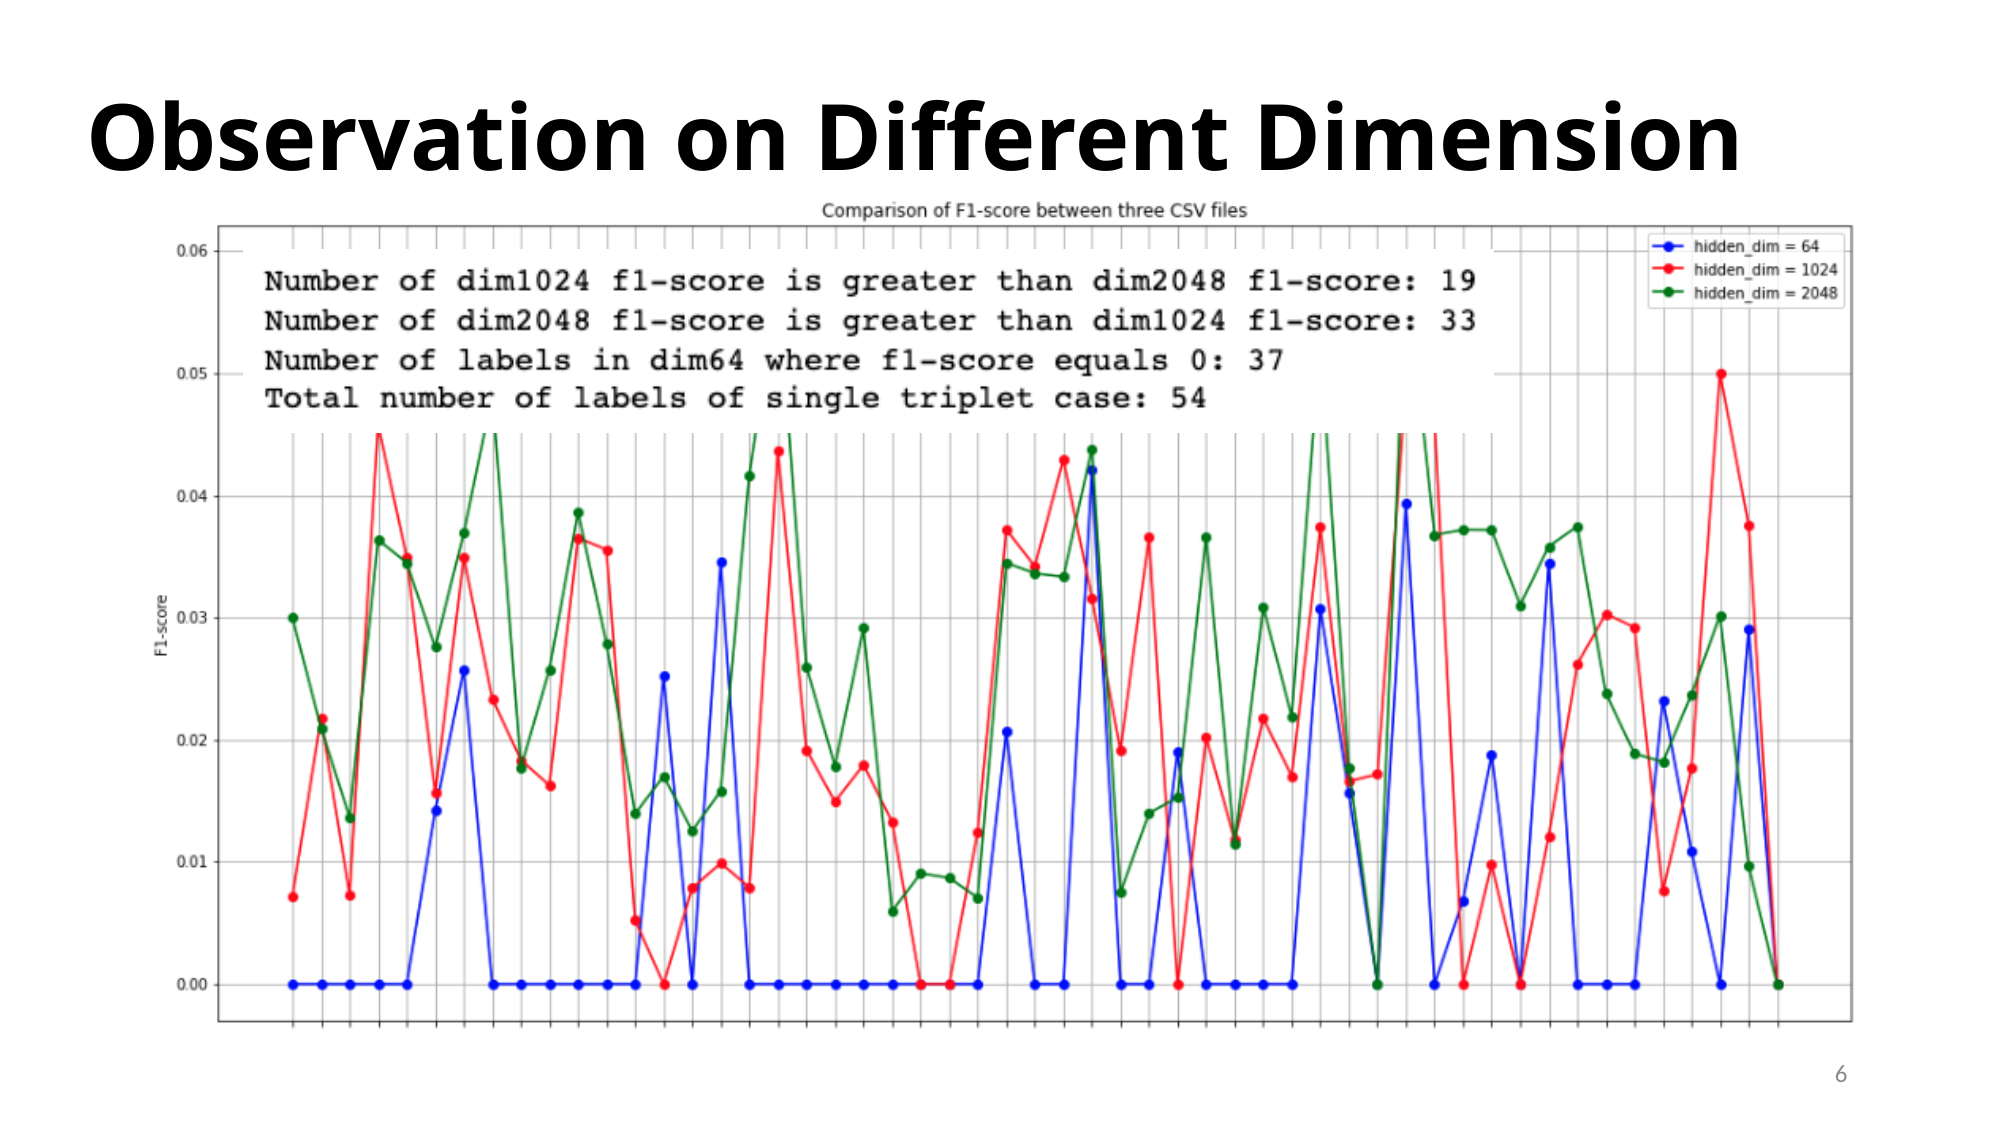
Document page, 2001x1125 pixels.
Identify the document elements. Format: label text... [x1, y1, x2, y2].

slide_number 6 [1412, 1042, 1863, 1103]
title Observation on Different Dimension [71, 32, 1796, 250]
picture [137, 197, 1863, 1029]
